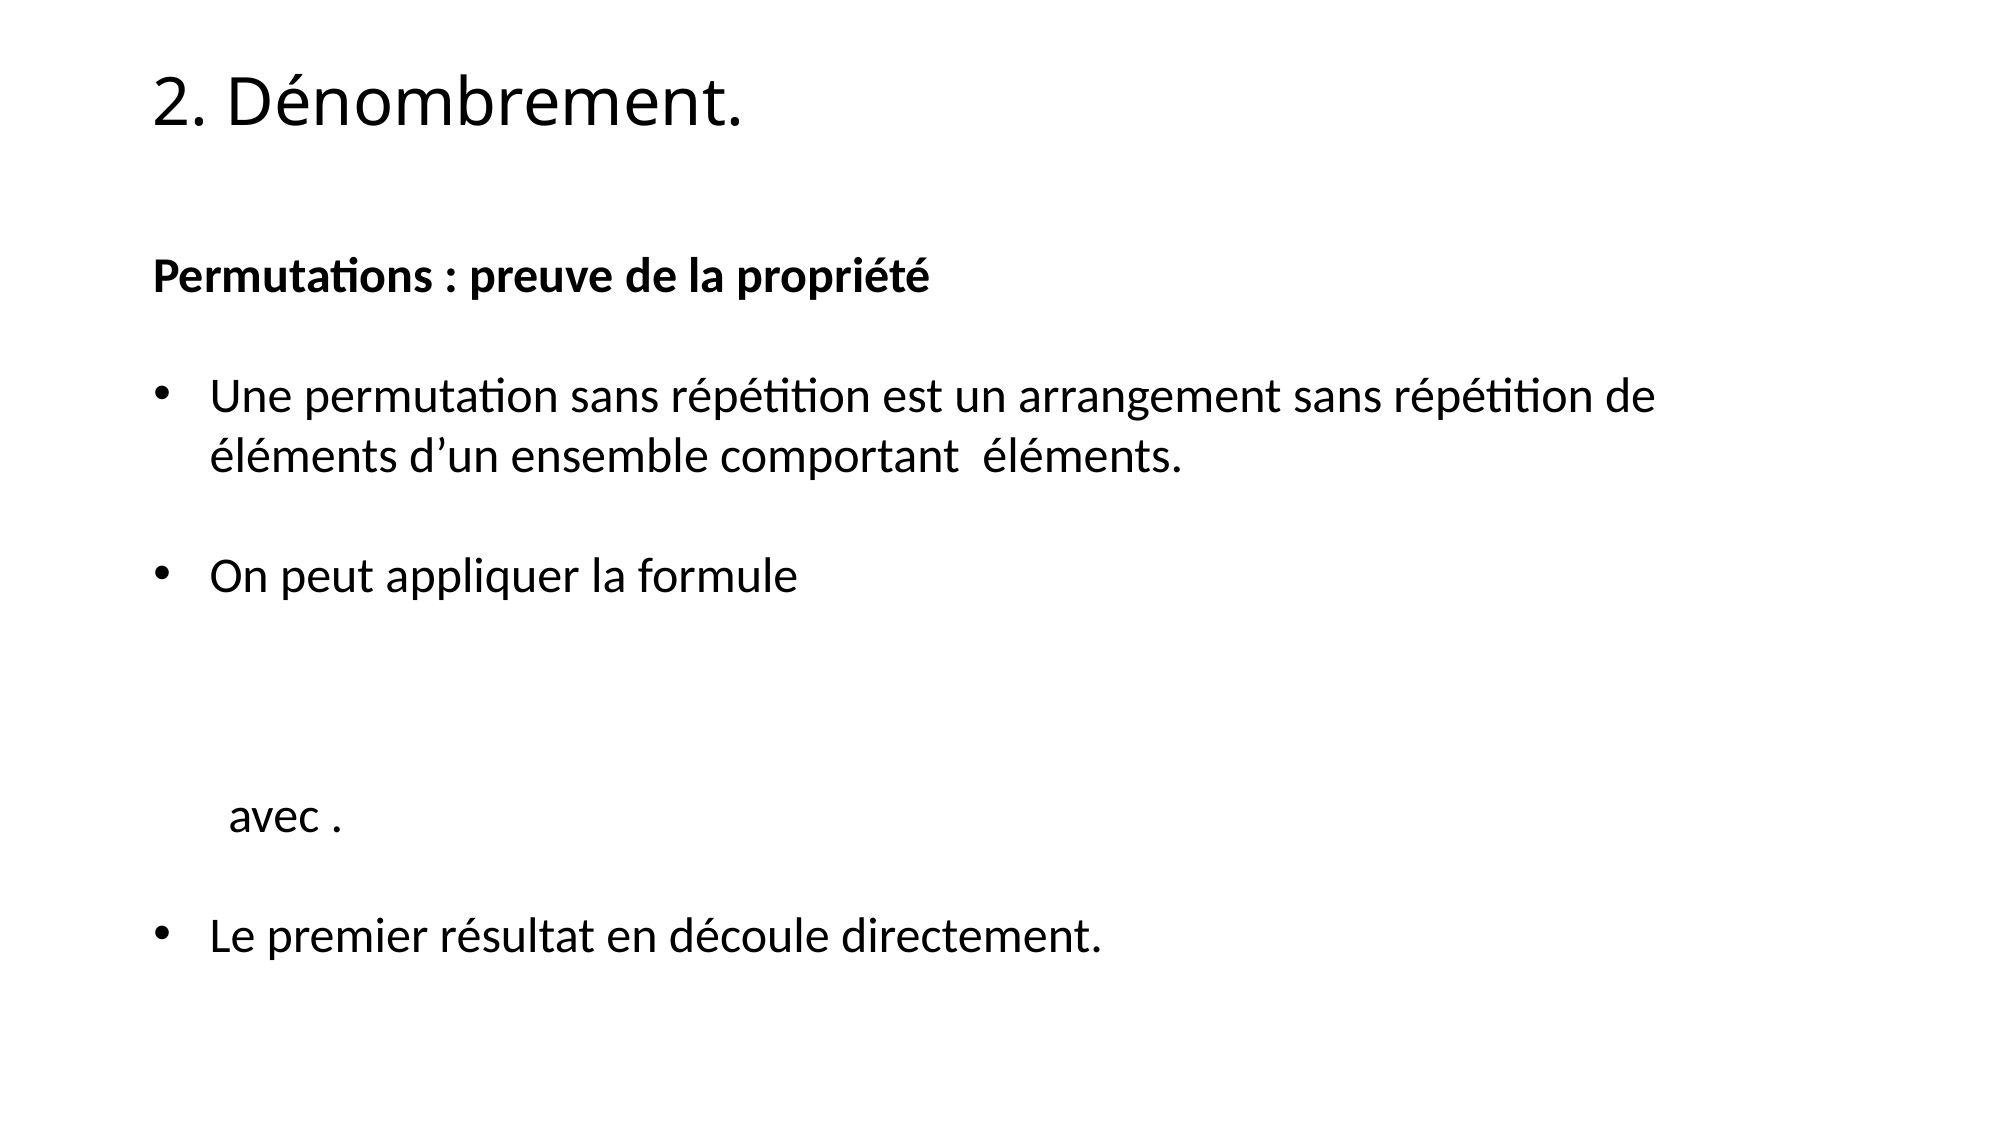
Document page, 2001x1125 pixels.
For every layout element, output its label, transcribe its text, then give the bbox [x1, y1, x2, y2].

text_box 2. Dénombrement. [137, 59, 1863, 155]
